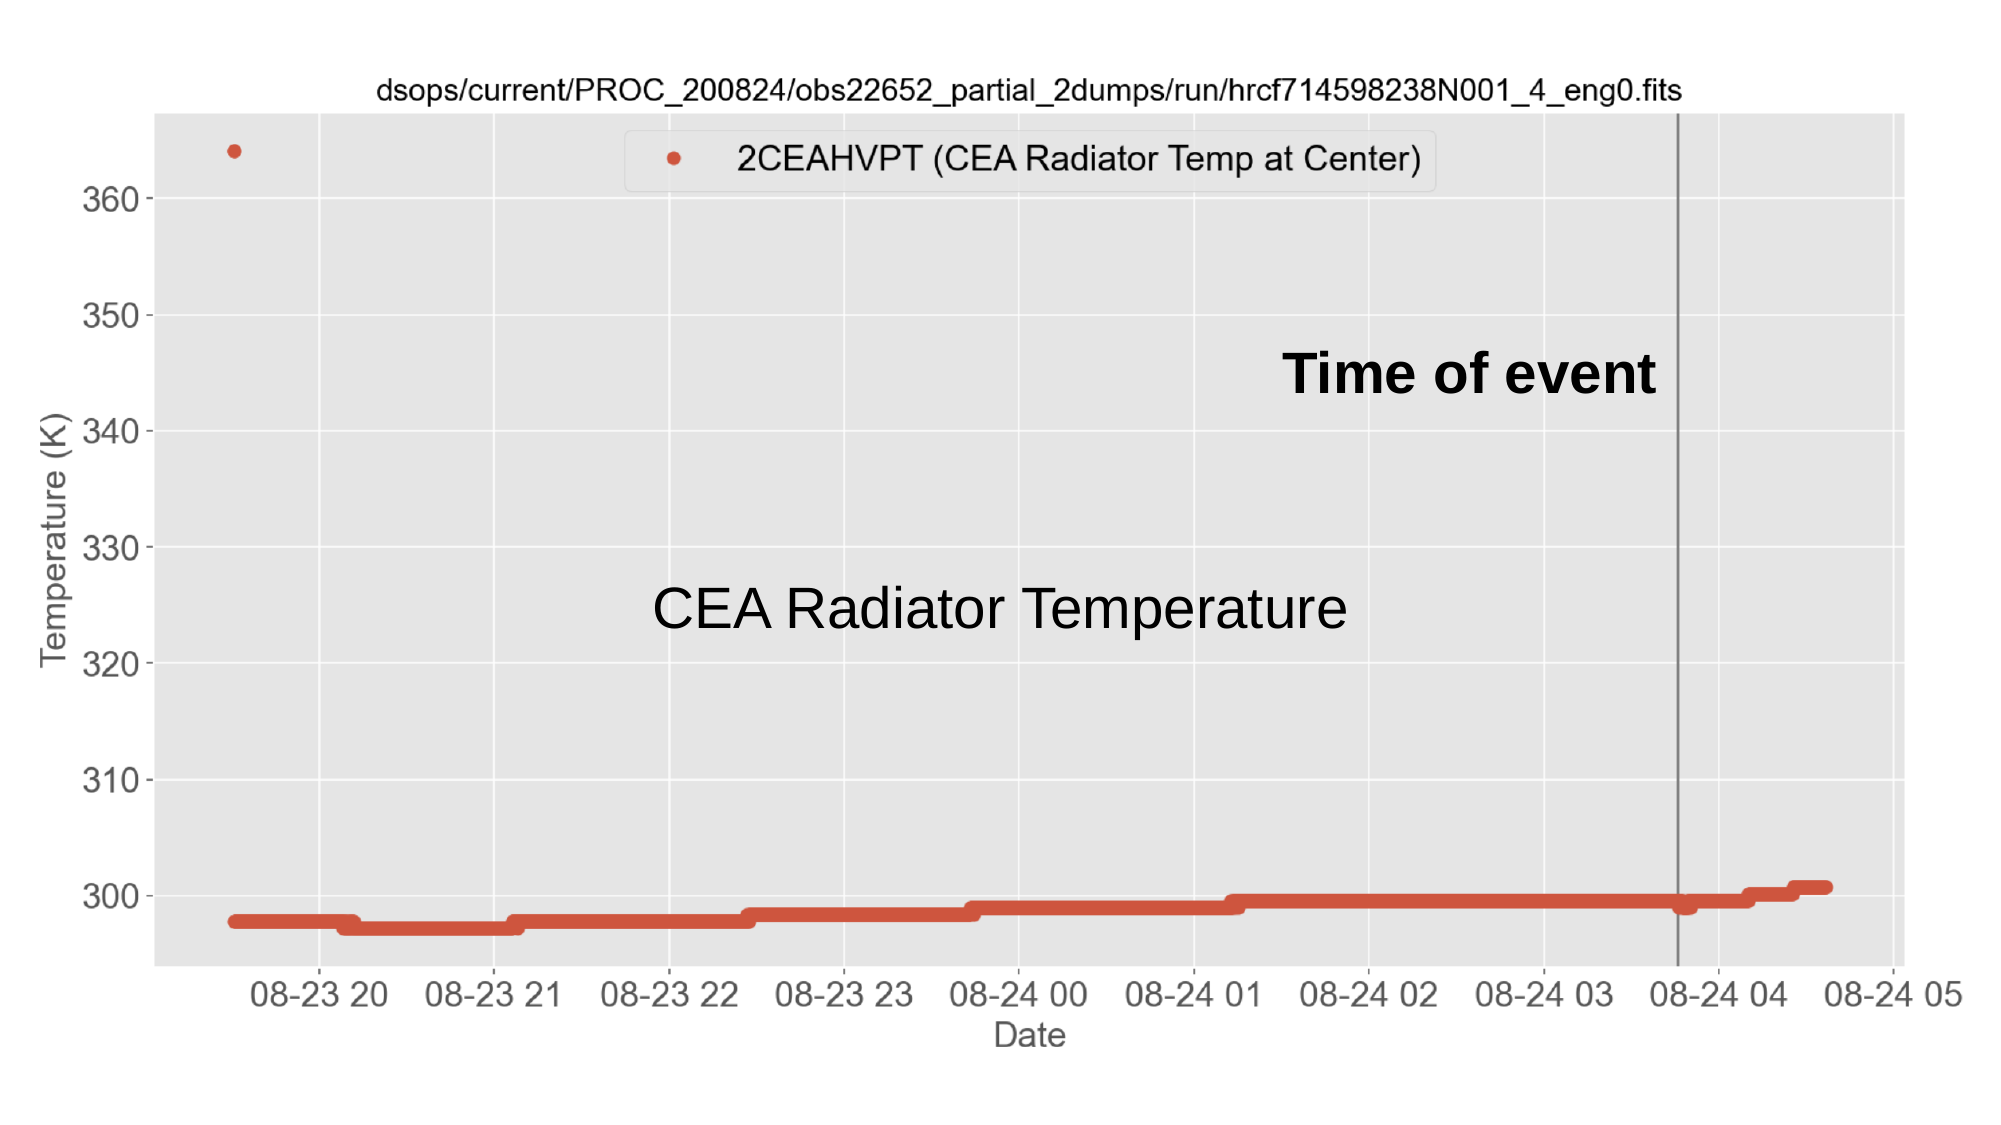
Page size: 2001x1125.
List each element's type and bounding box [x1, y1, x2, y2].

picture [0, 64, 2000, 1061]
